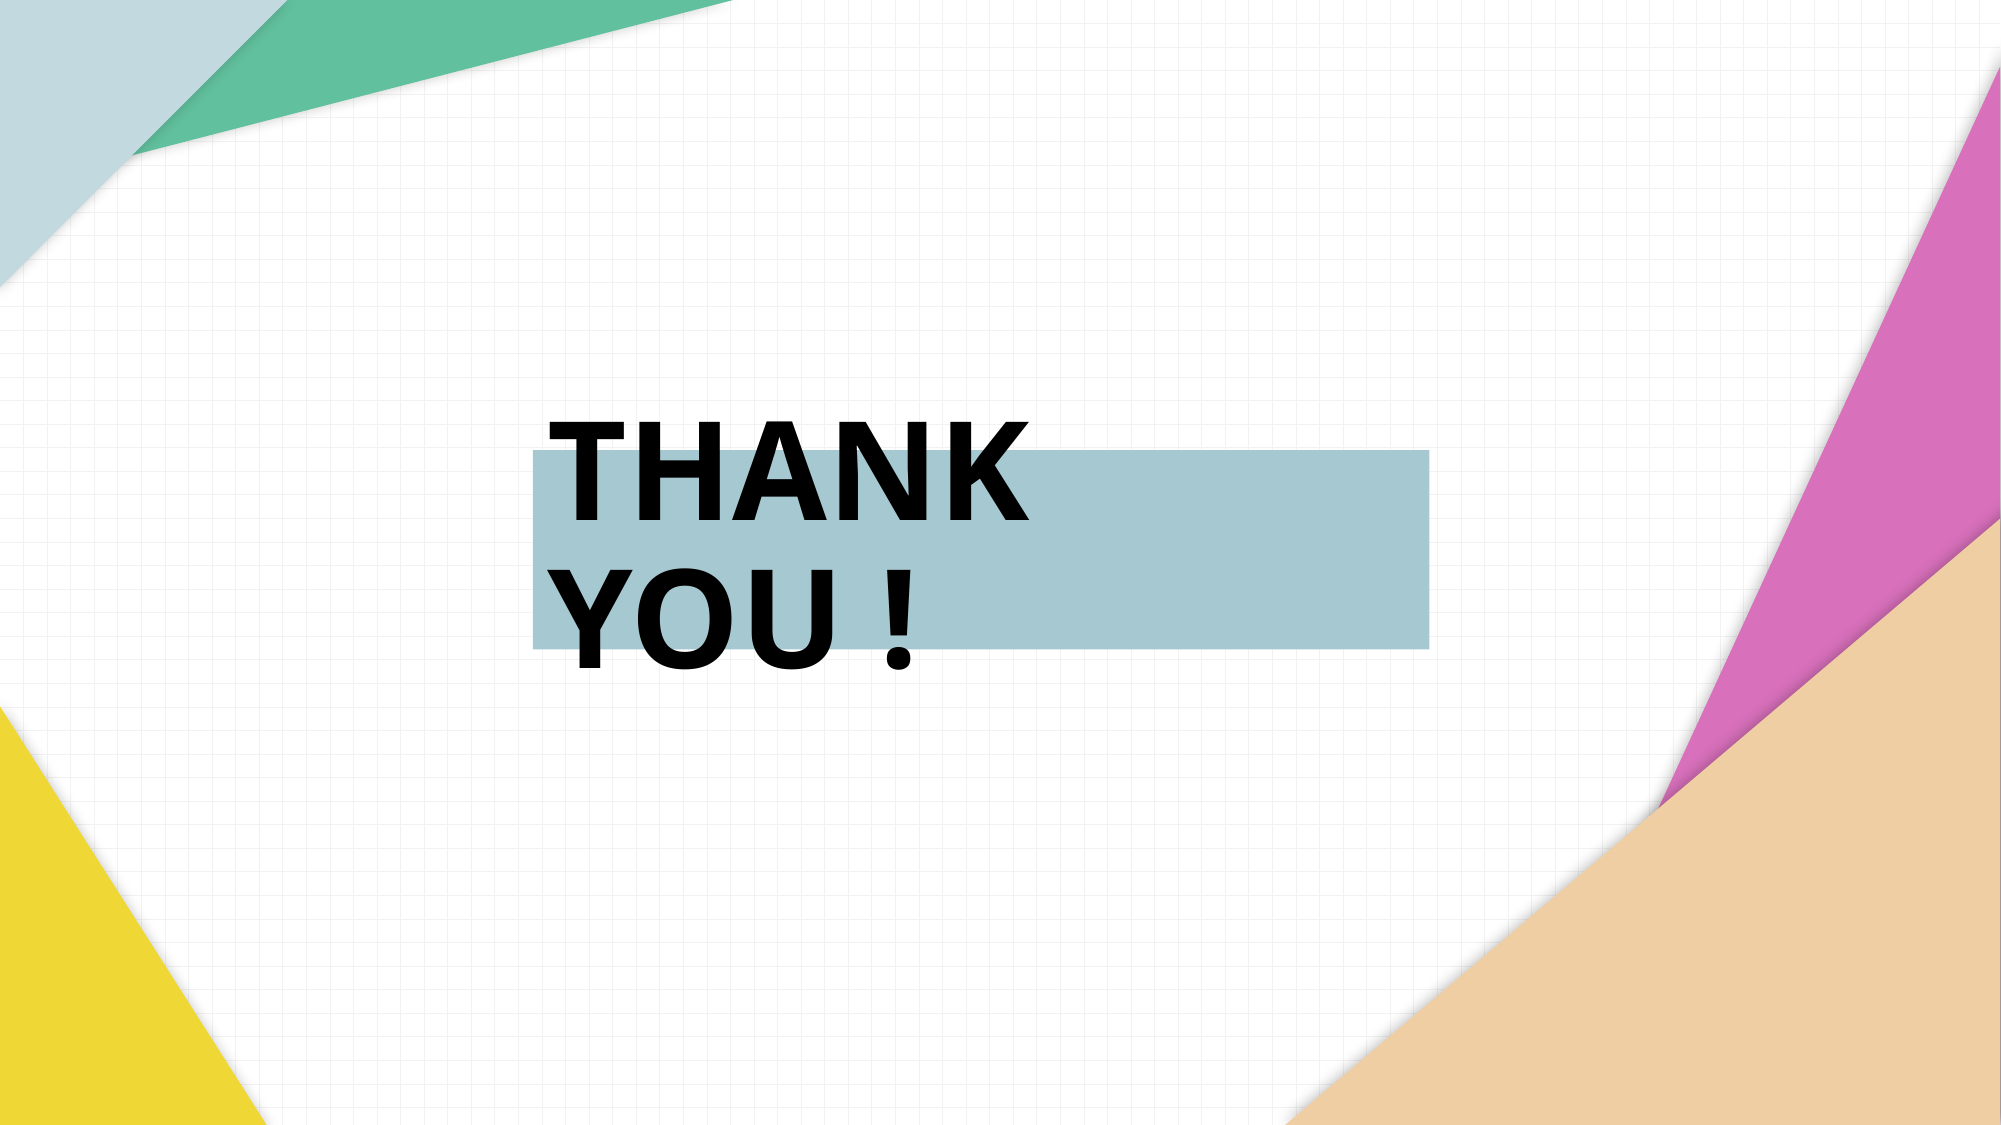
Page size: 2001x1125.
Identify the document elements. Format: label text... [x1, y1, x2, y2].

list THANK YOU ! [532, 450, 1430, 650]
